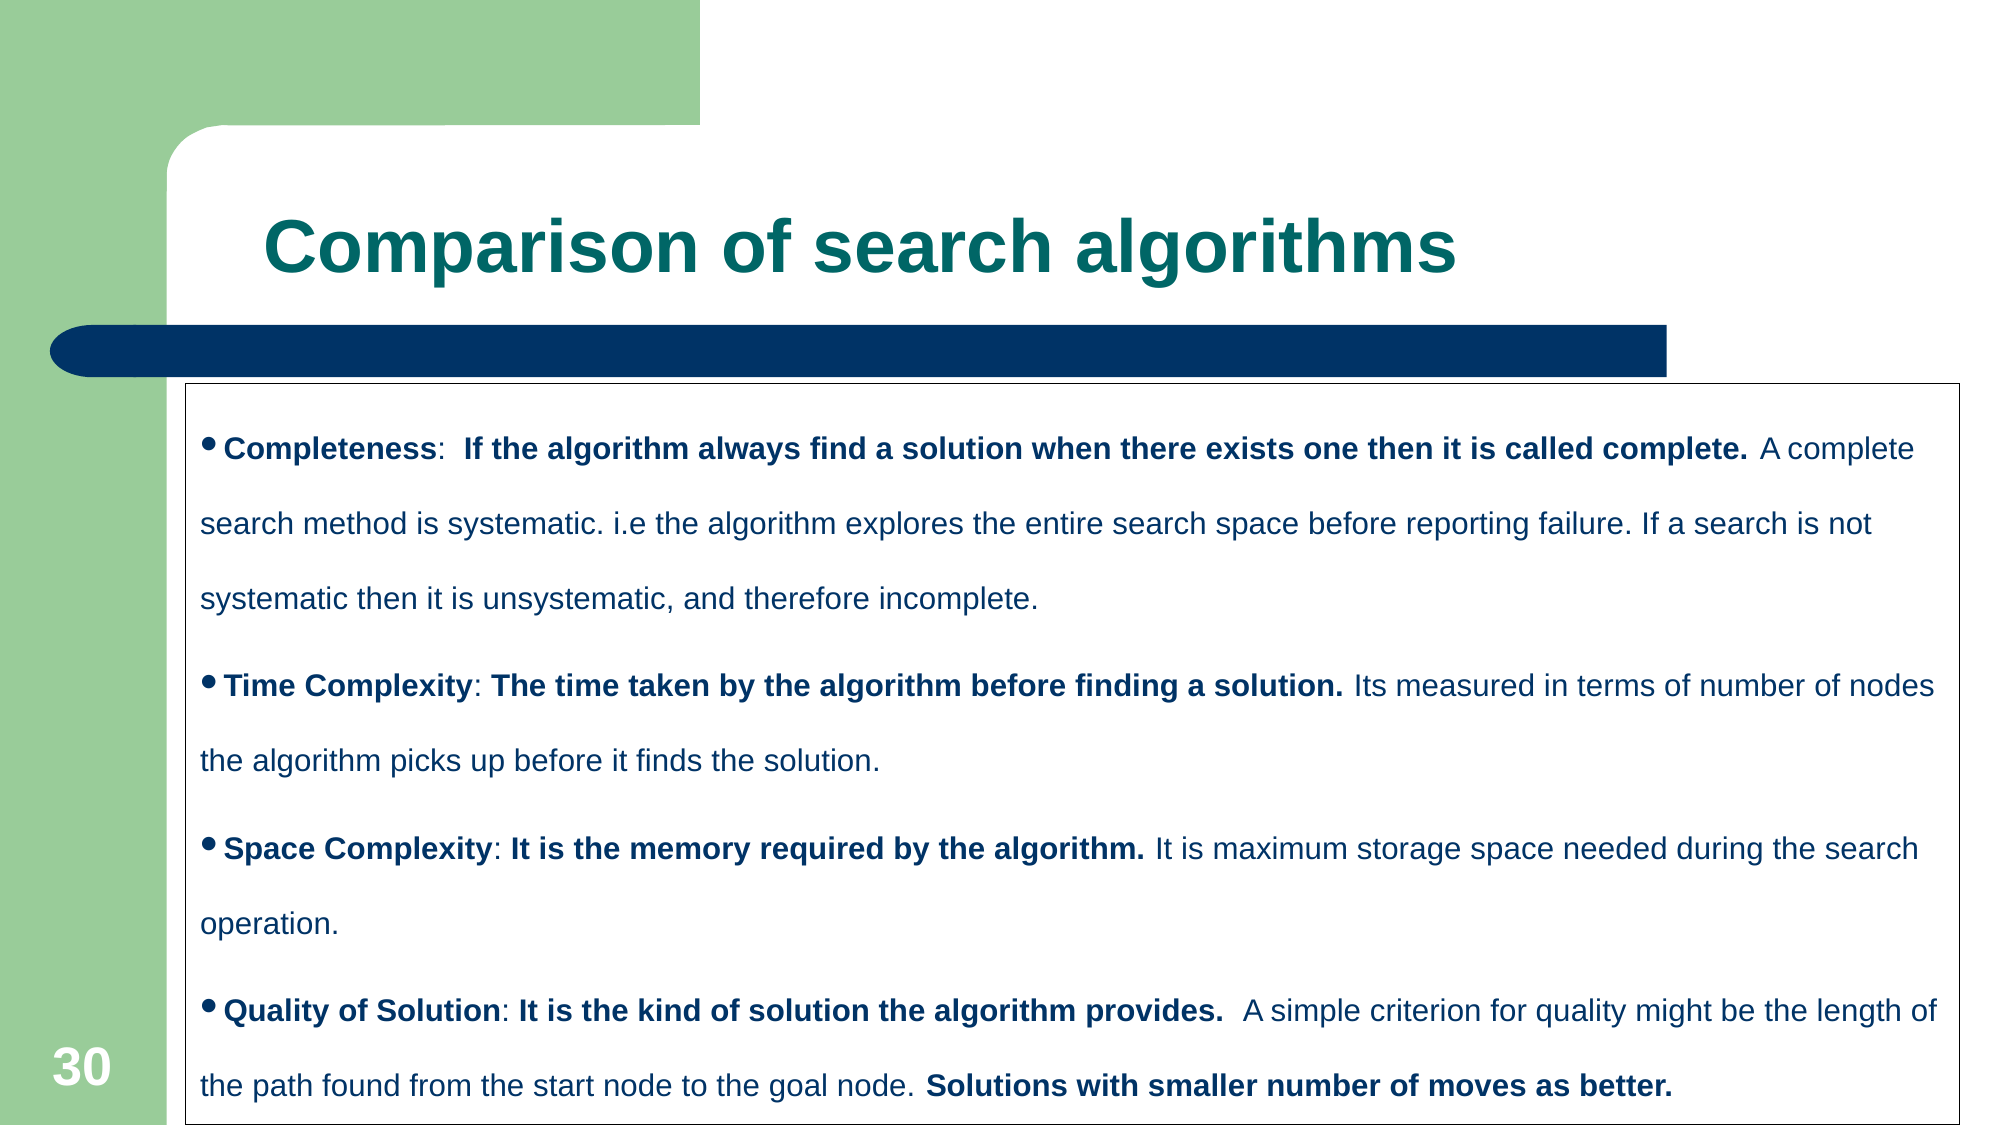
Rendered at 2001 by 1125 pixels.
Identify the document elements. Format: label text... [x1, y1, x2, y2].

title Comparison of search algorithms [248, 109, 1982, 297]
slide_number 30 [18, 1023, 147, 1105]
list Completeness: If the algorithm always find a solution when there exists one then it is called complete. A complete search method is systematic. i.e the algorithm explores the entire search space before reporting failure. If a search is not systematic then it is unsystematic, and therefore incomplete. Time Complexity: The time taken by the algorithm before finding a solution. Its measured in terms of number of nodes the algorithm picks up before it finds the solution. Space Complexity: It is the memory required by the algorithm. It is maximum storage space needed during the search operation. Quality of Solution: It is the kind of solution the algorithm provides. A simple criterion for quality might be the length of the path found from the start node to the goal node. Solutions with smaller number of moves as better. [185, 383, 1960, 1125]
